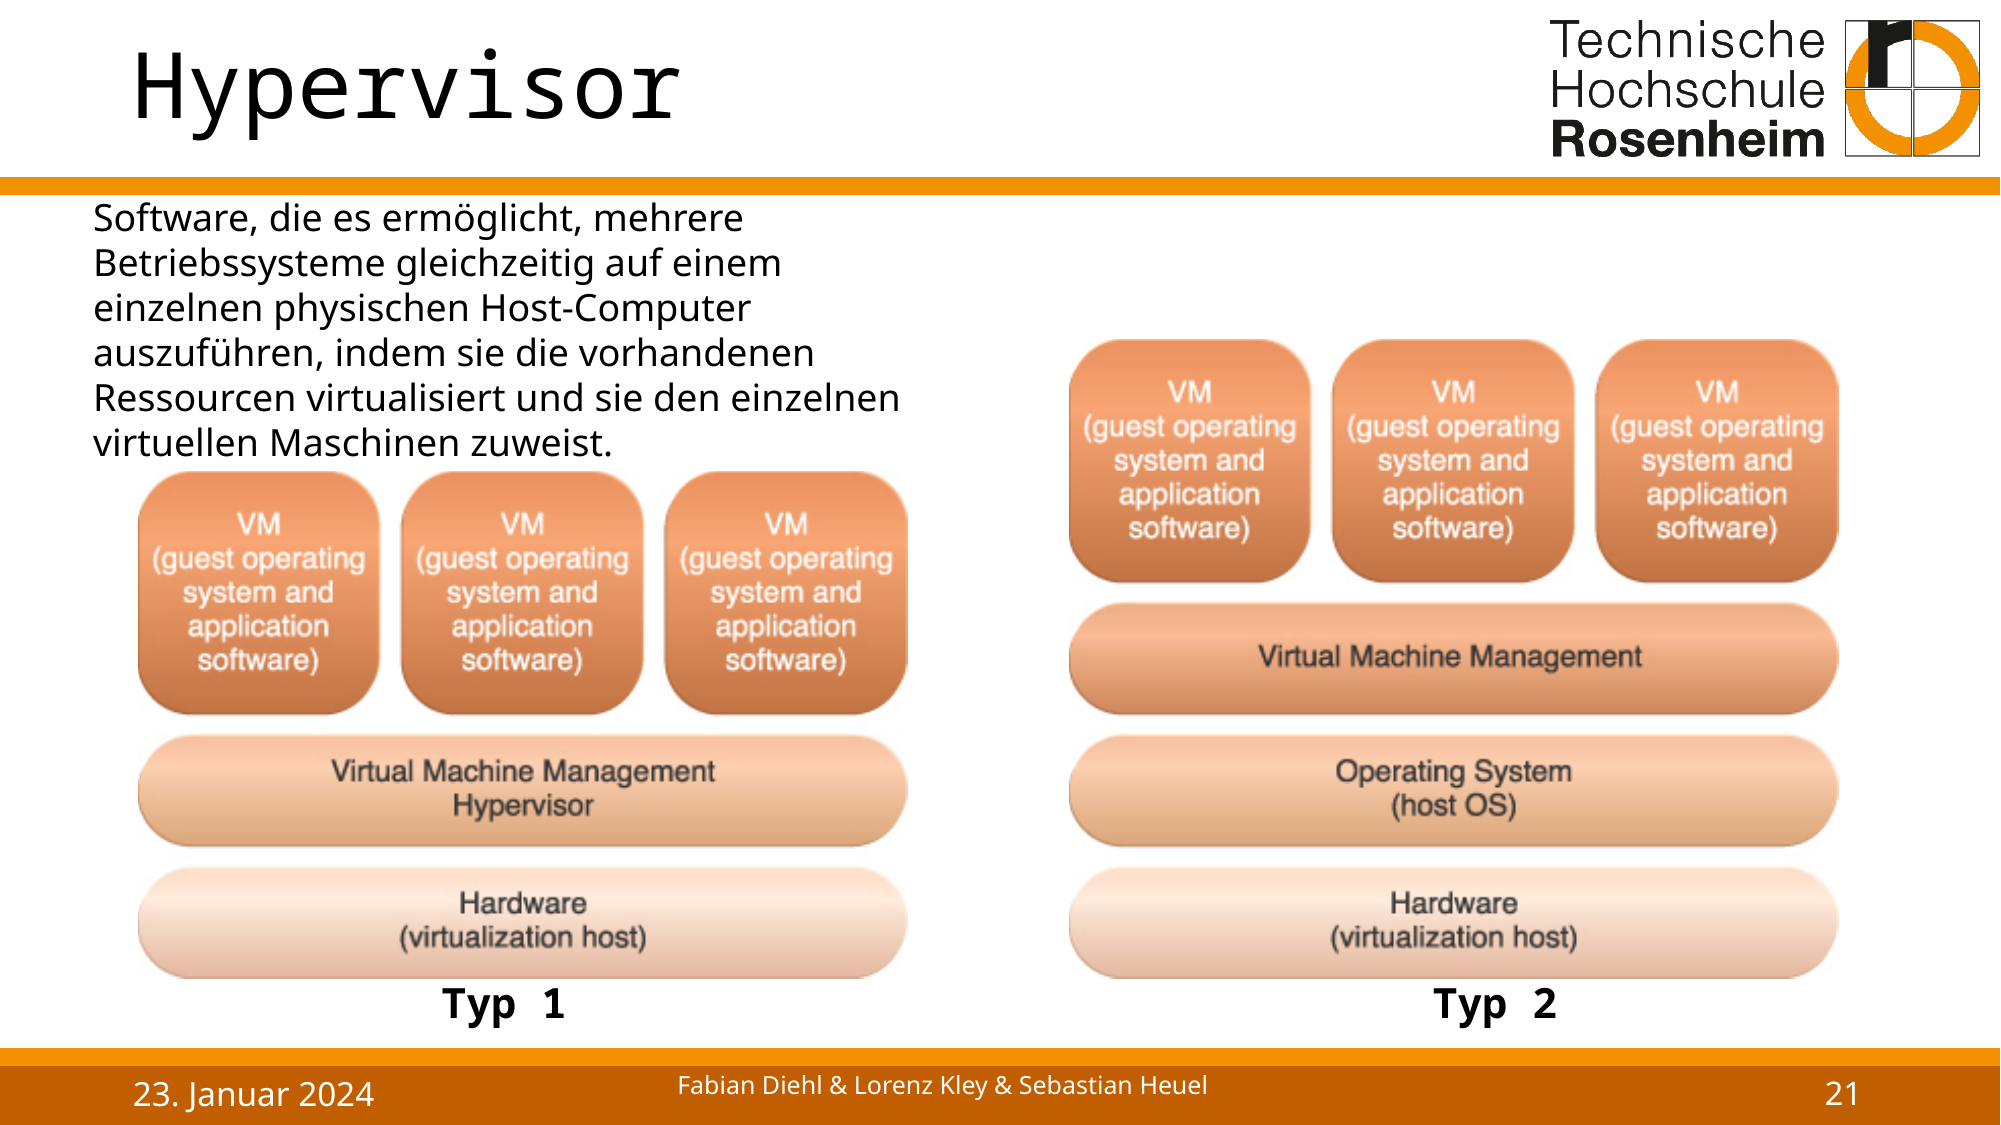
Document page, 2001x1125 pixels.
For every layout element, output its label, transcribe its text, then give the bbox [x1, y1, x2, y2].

picture [1069, 339, 1839, 979]
text_box Software, die es ermöglicht, mehrere Betriebssysteme gleichzeitig auf einem einzelnen physischen Host-Computer auszuführen, indem sie die vorhandenen Ressourcen virtualisiert und sie den einzelnen virtuellen Maschinen zuweist. [78, 186, 925, 472]
picture [1550, 20, 1980, 157]
footer Fabian Diehl & Lorenz Kley & Sebastian Heuel [662, 1065, 1338, 1125]
picture [138, 471, 909, 979]
list Typ 1 [10, 968, 1000, 1028]
slide_number 21 [1810, 1065, 1882, 1125]
list Typ 2 [1010, 958, 2000, 1028]
title Hypervisor [118, 0, 1530, 178]
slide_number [118, 1065, 569, 1125]
